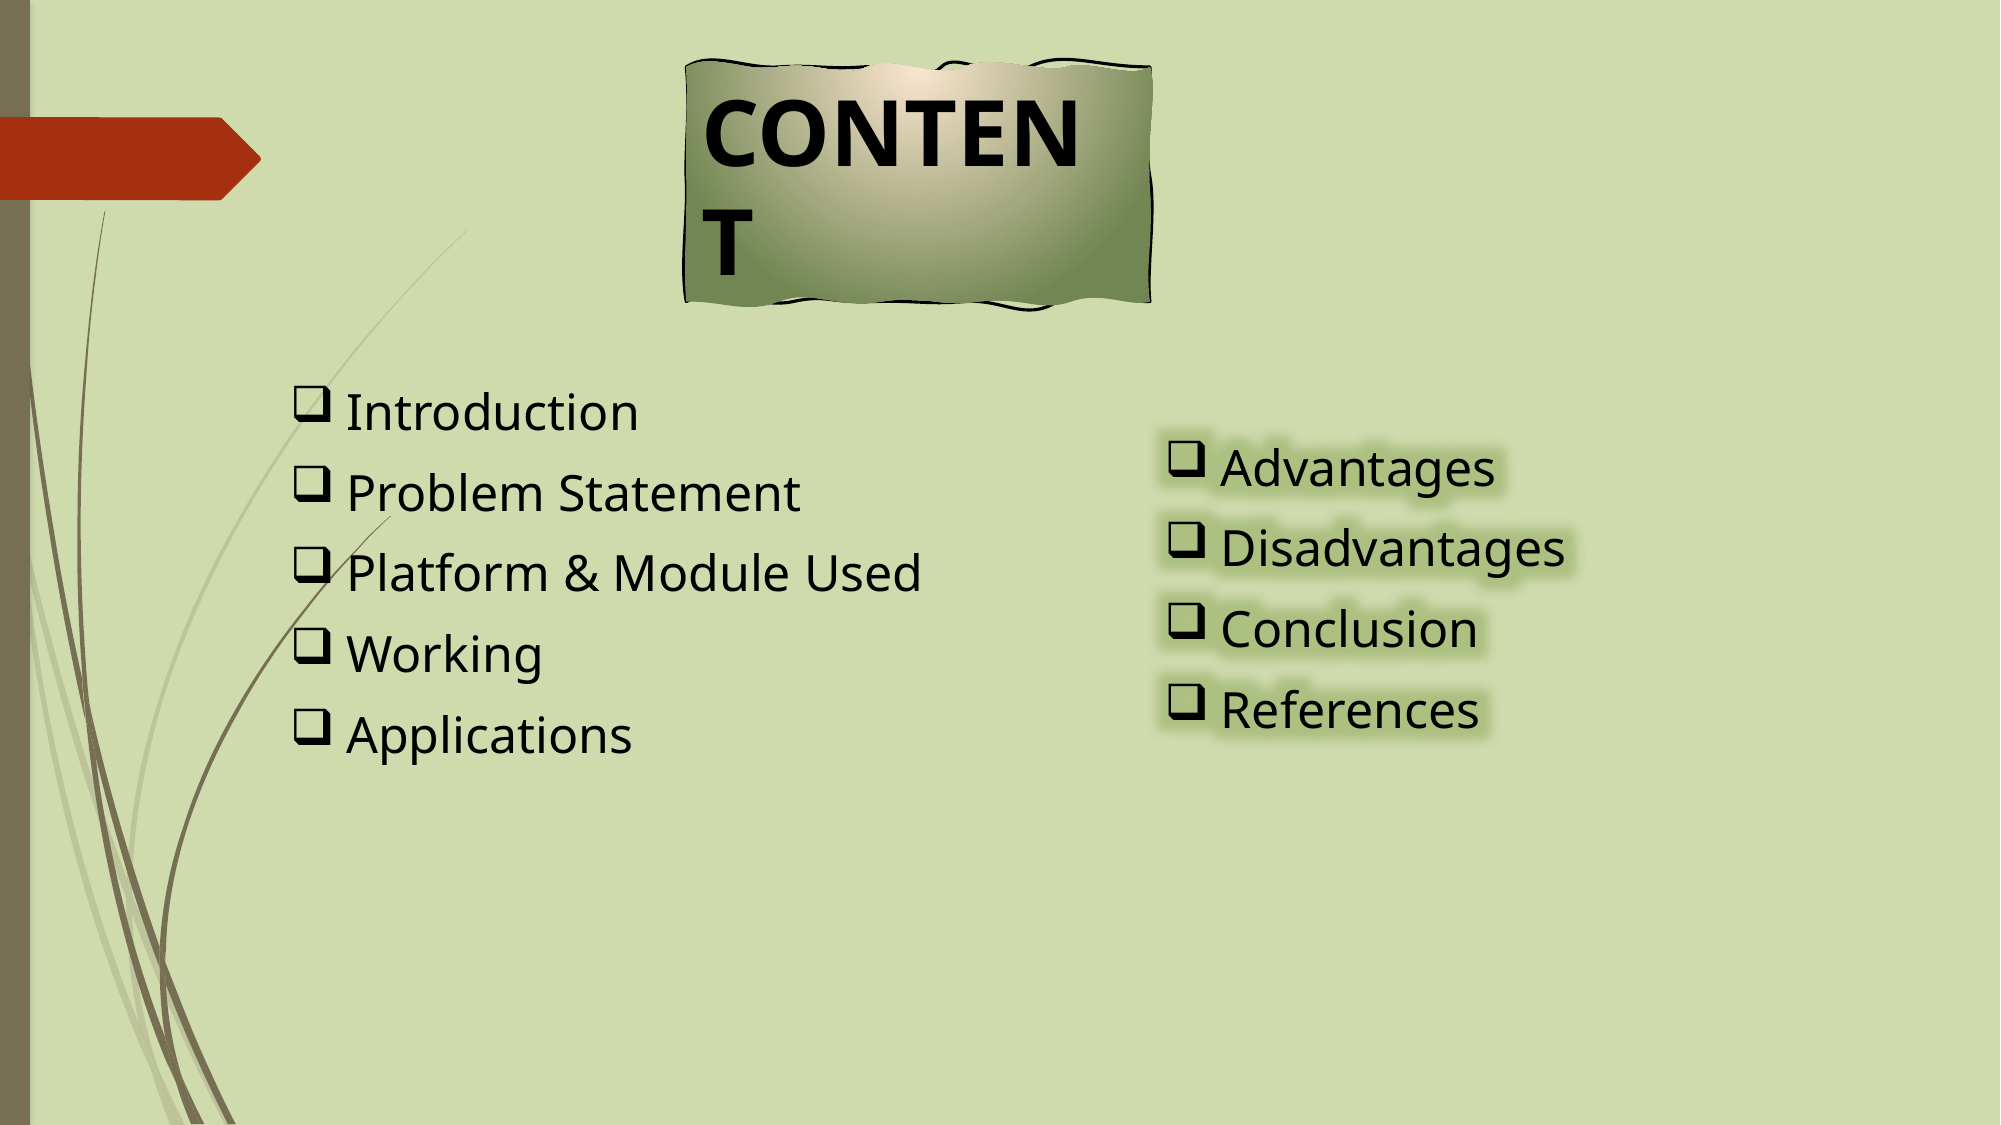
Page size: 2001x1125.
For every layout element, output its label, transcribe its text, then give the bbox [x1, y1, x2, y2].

text_box Advantages Disadvantages Conclusion References [1147, 424, 1867, 795]
list Introduction Problem Statement Platform & Module Used Working Applications [274, 372, 1098, 994]
text_box CONTENT [683, 59, 1153, 311]
